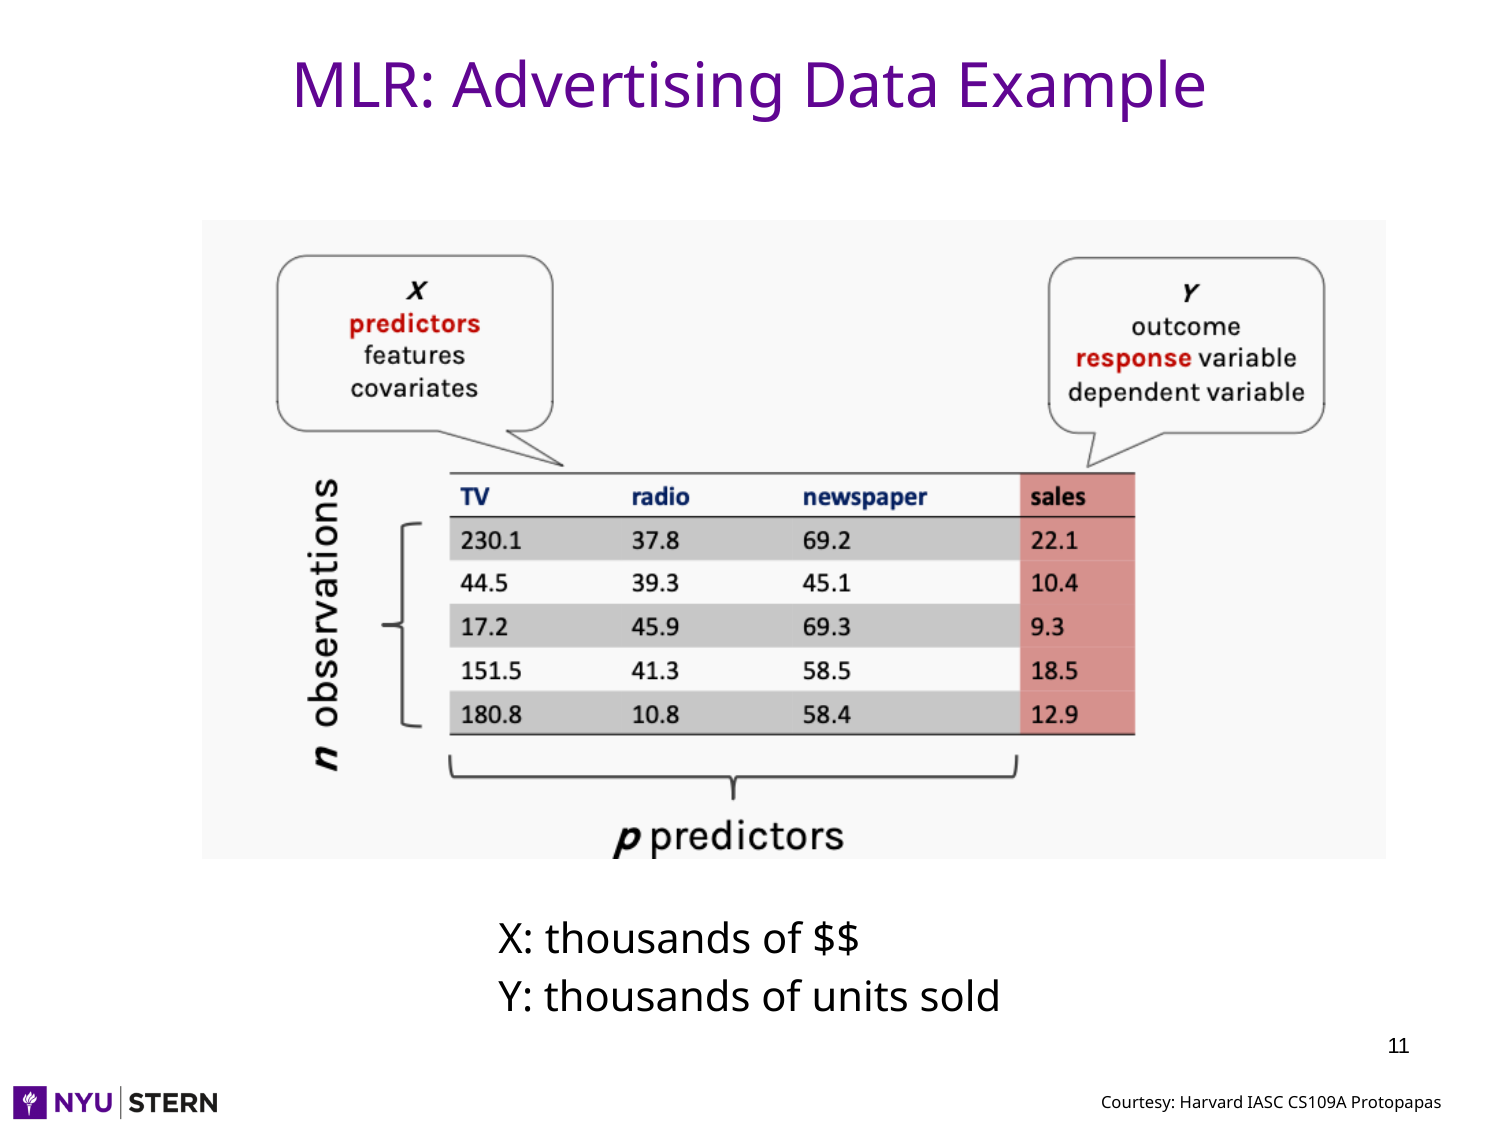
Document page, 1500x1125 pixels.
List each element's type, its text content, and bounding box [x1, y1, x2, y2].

slide_number 11 [1074, 1024, 1426, 1103]
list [202, 220, 1386, 859]
text_box X: thousands of $$ Y: thousands of units sold [483, 904, 1017, 1028]
picture [0, 1038, 230, 1125]
text_box Courtesy: Harvard IASC CS109A Protopapas [1086, 1084, 1457, 1120]
title MLR: Advertising Data Example [75, 22, 1425, 142]
